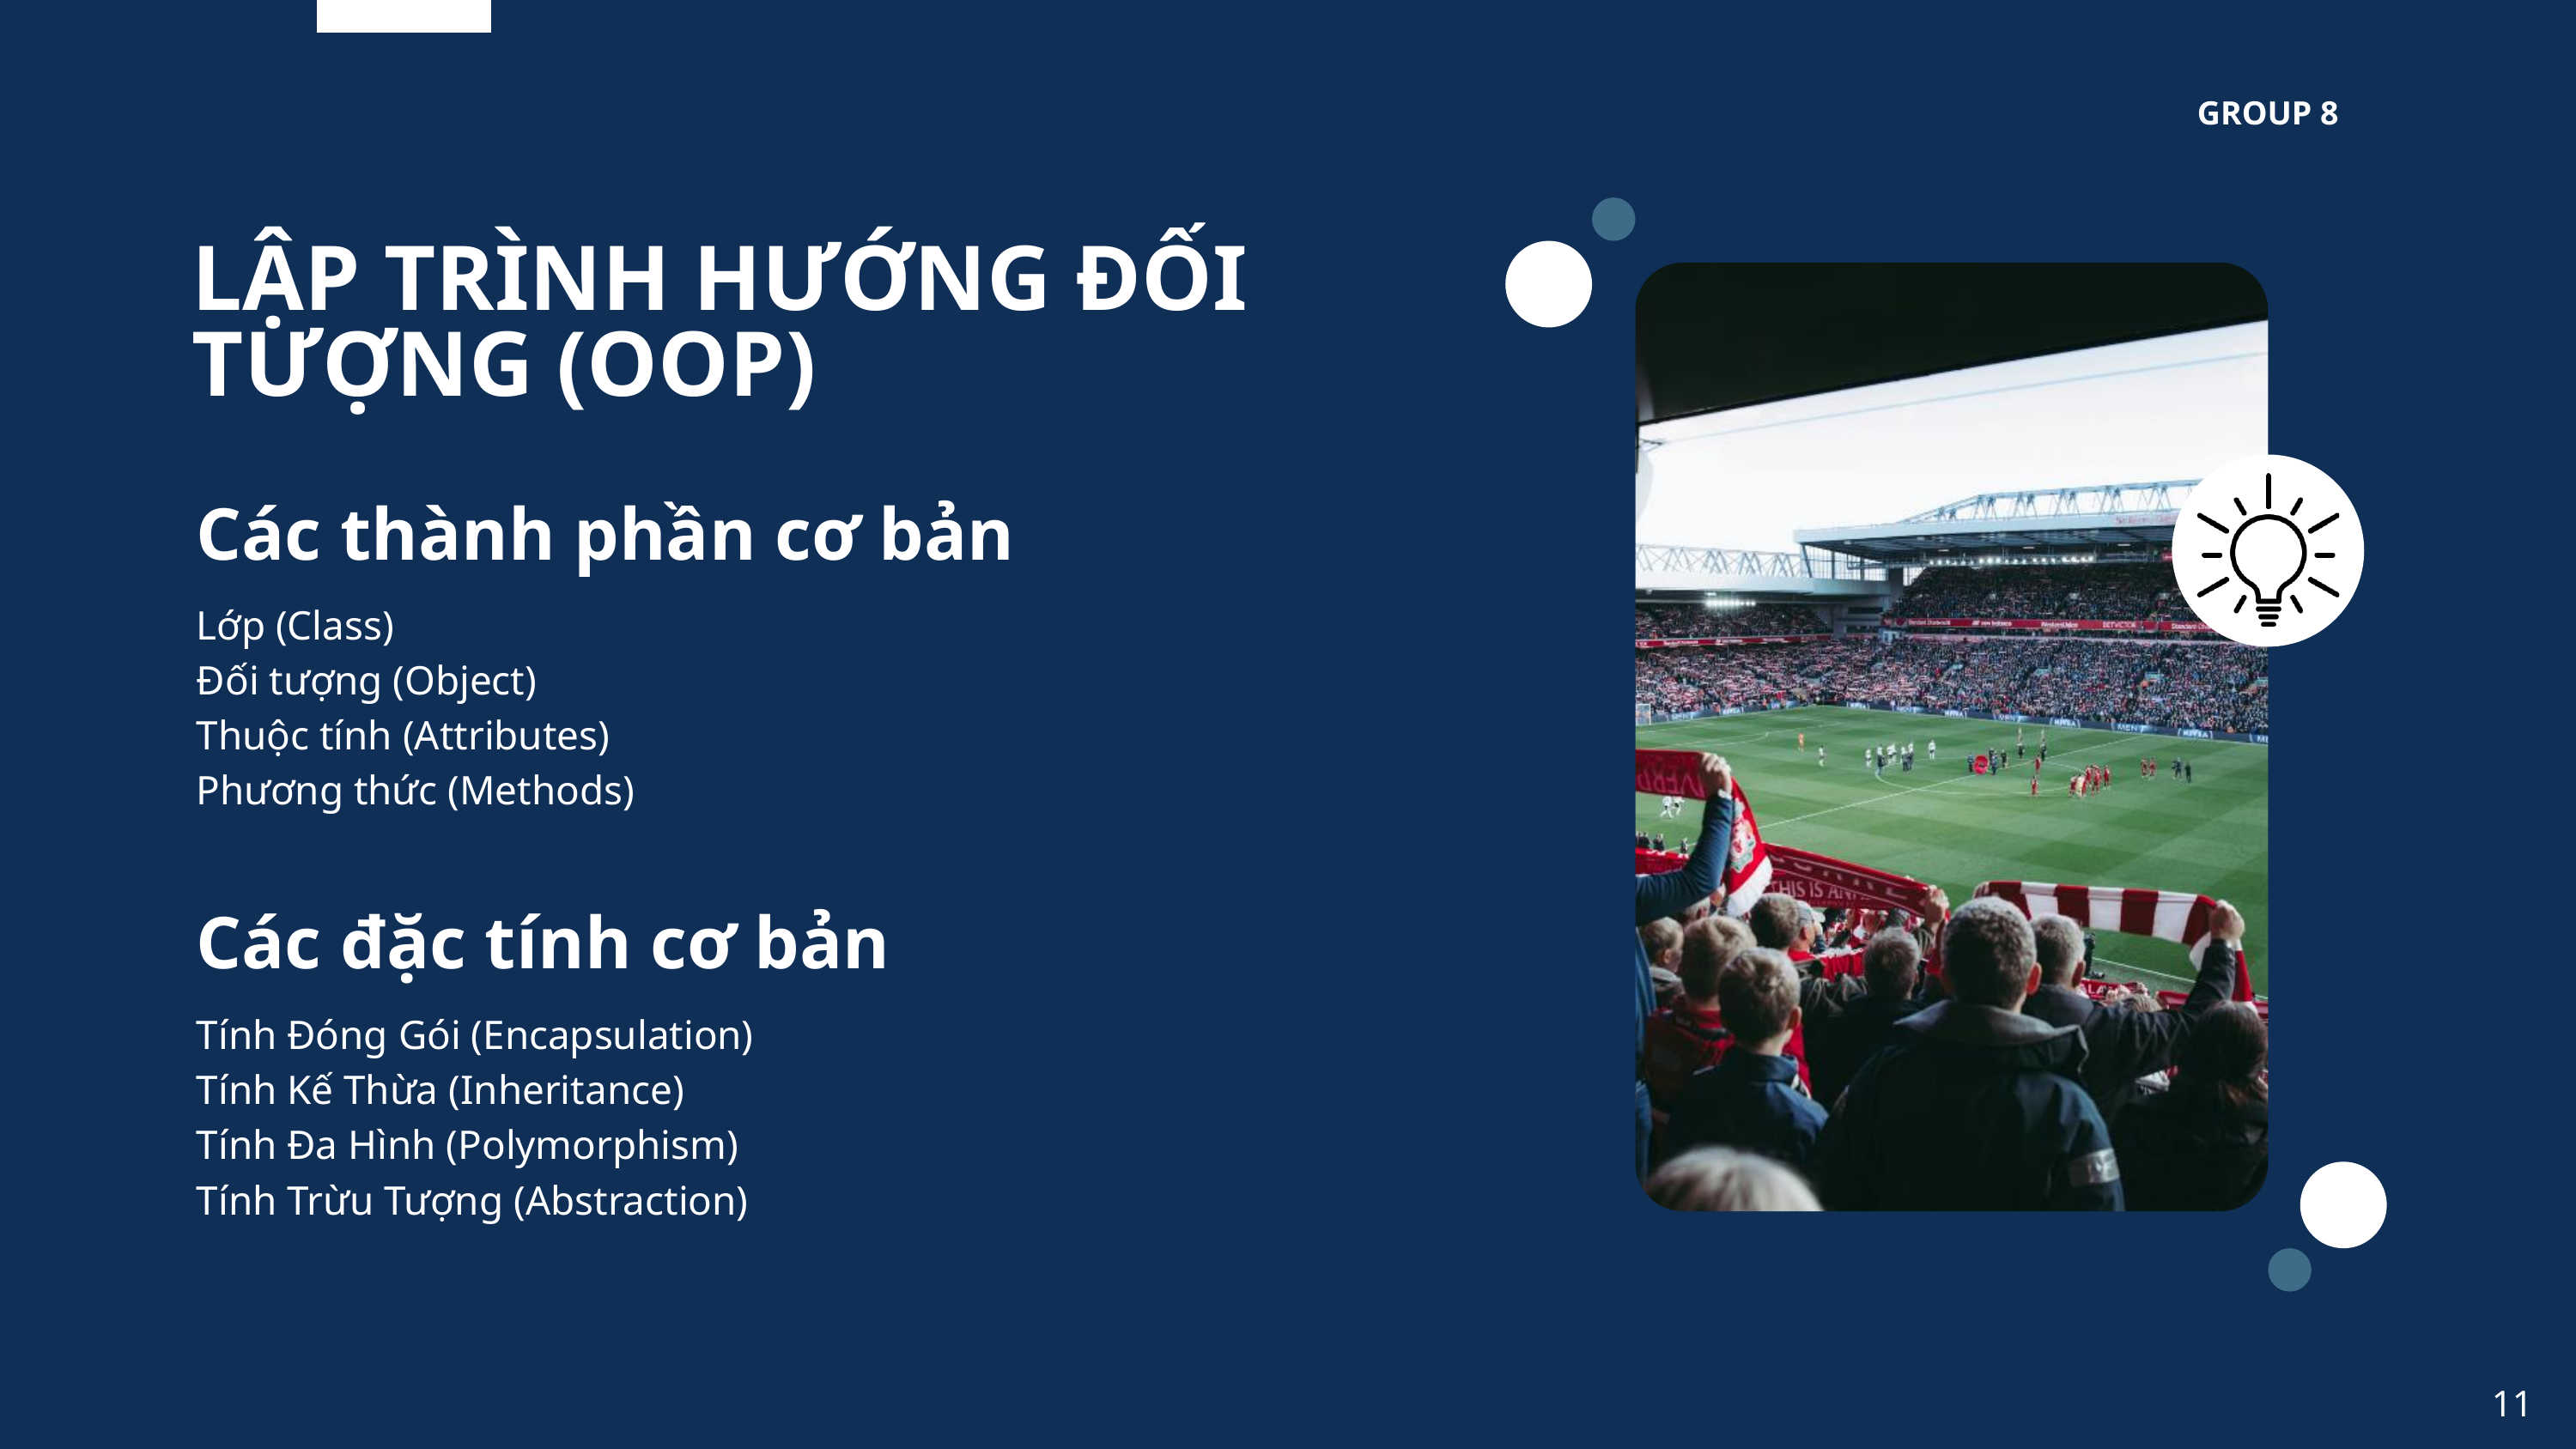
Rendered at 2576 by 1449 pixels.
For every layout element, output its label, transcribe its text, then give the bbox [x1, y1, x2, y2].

text_box 11 [2476, 1382, 2549, 1425]
text_box GROUP 8 [2197, 86, 2507, 132]
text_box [2300, 1161, 2387, 1249]
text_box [1591, 197, 1636, 241]
text_box LẬP TRÌNH HƯỚNG ĐỐI TƯỢNG (OOP) [191, 242, 1506, 415]
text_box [2268, 1247, 2312, 1292]
text_box Tính Đóng Gói (Encapsulation) Tính Kế Thừa (Inheritance) Tính Đa Hình (Polymorphism) Tính Trừu Tượng (Abstraction) [196, 1002, 1506, 1223]
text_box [1504, 240, 1593, 328]
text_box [2172, 454, 2365, 647]
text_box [317, 0, 492, 33]
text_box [1635, 262, 2269, 1212]
text_box Các đặc tính cơ bản [196, 914, 1249, 984]
text_box Các thành phần cơ bản [196, 505, 1249, 574]
text_box Lớp (Class) Đối tượng (Object) Thuộc tính (Attributes) Phương thức (Methods) [196, 592, 1506, 813]
